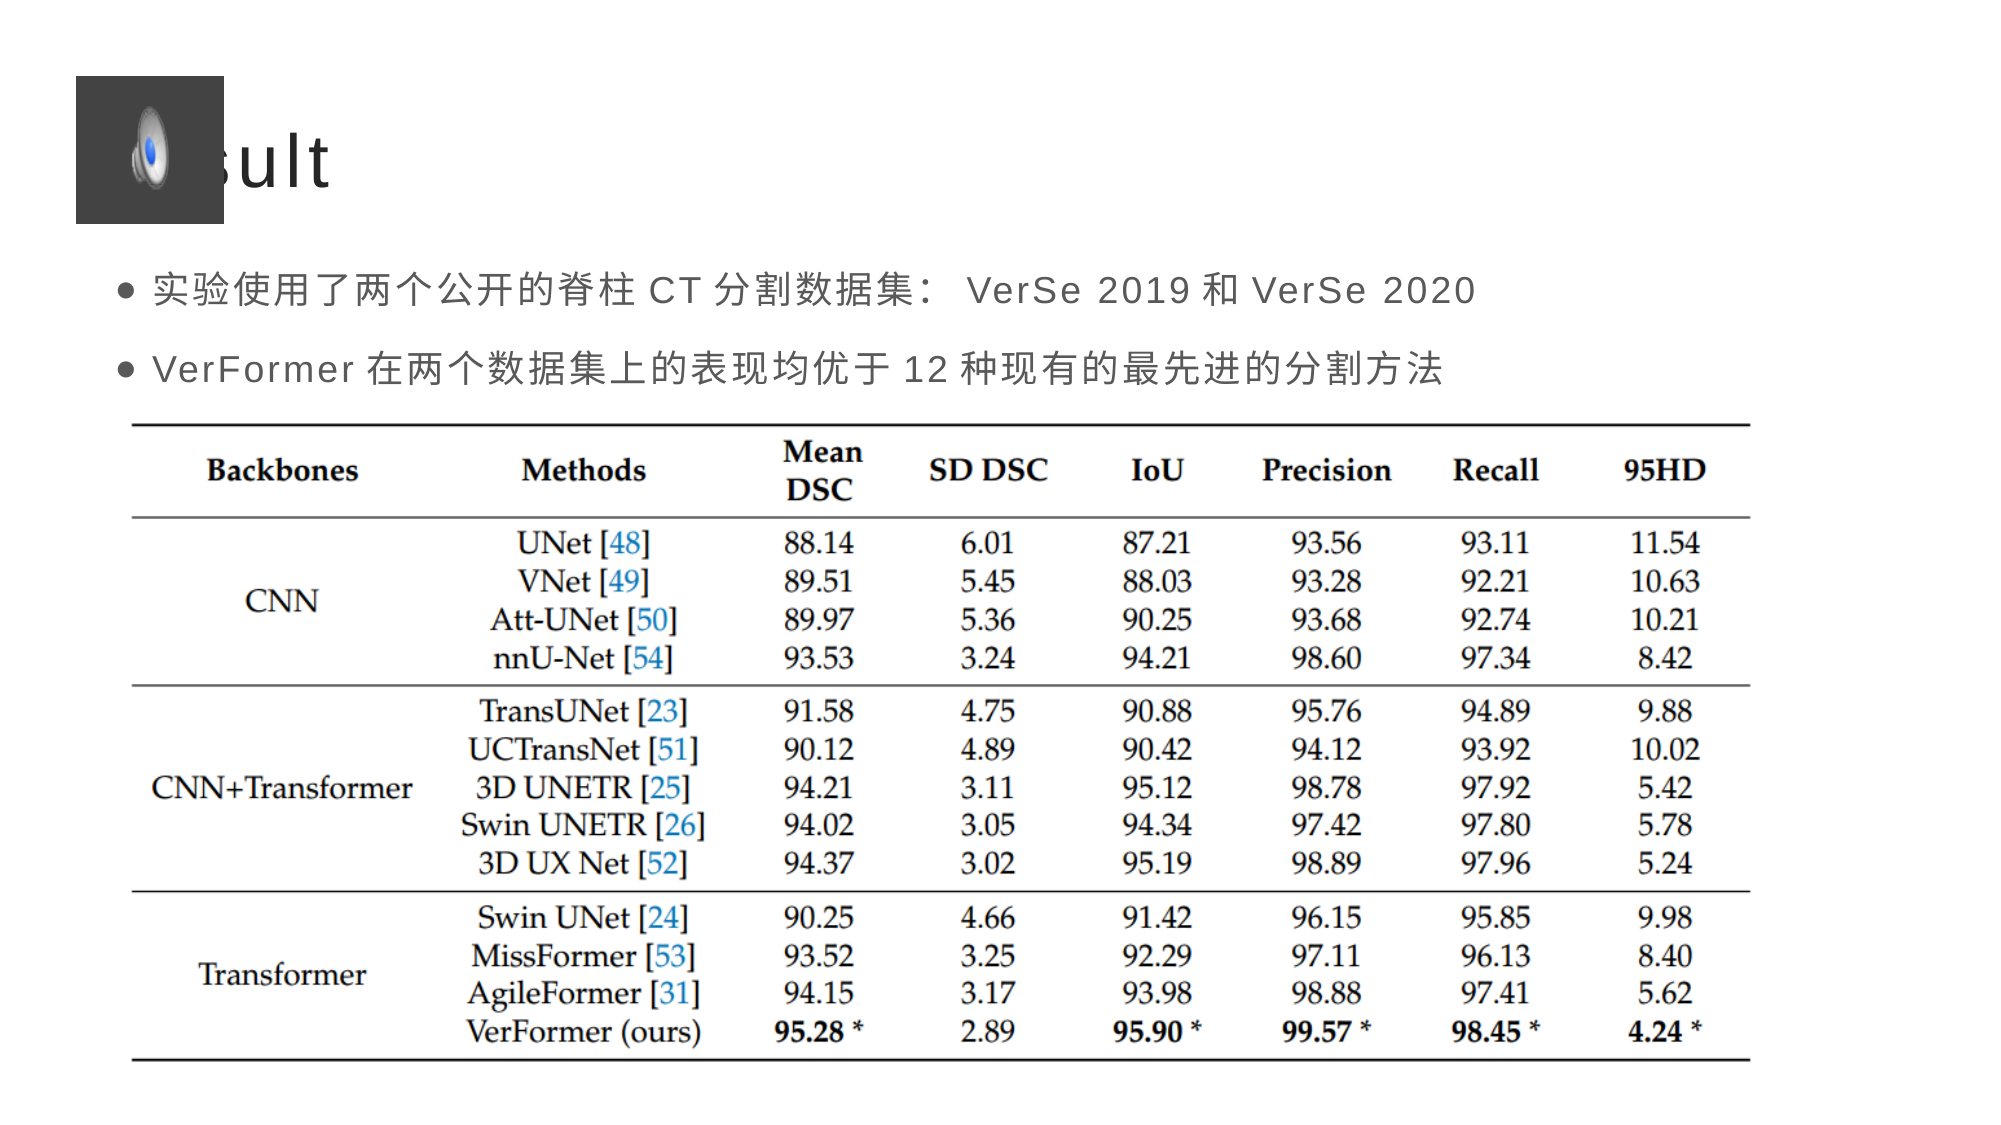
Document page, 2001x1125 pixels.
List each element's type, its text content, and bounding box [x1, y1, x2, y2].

picture [115, 416, 1802, 1067]
title result [226, 99, 1900, 216]
list 实验使用了两个公开的脊柱CT分割数据集：VerSe 2019和VerSe 2020 VerFormer在两个数据集上的表现均优于12种现有的最先进的分割方法 [99, 244, 1900, 1026]
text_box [74, 74, 226, 226]
